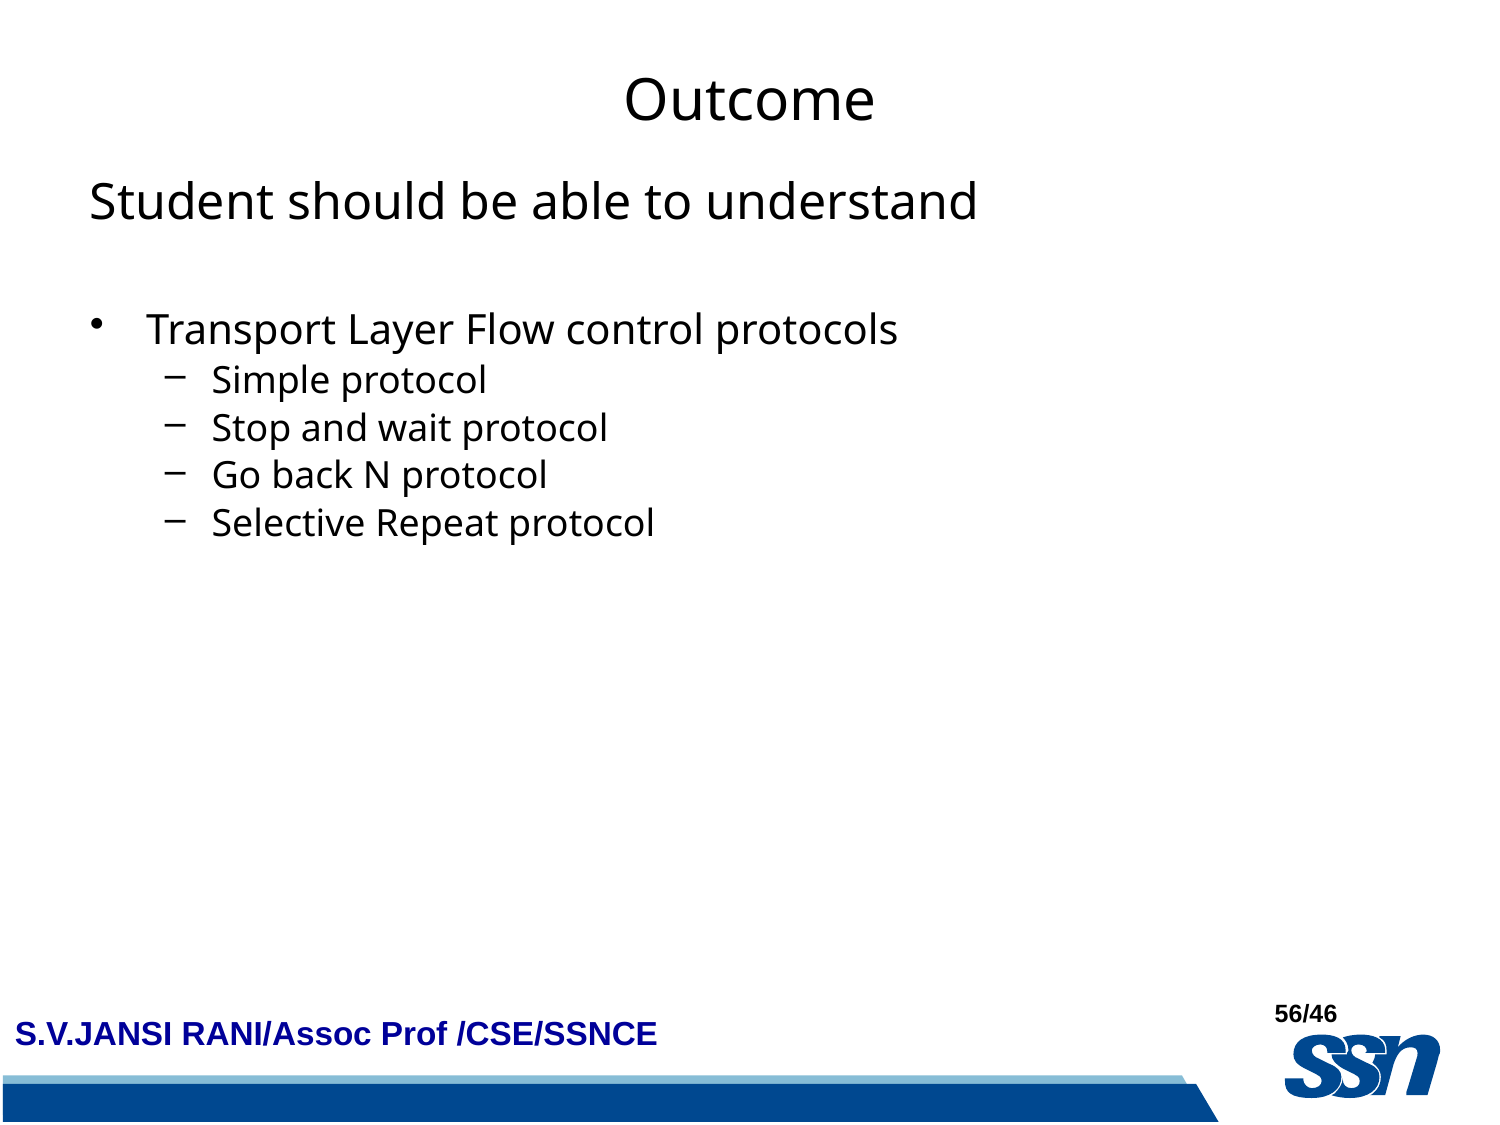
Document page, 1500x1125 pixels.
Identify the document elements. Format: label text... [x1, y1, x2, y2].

title Outcome [74, 44, 1426, 151]
list Student should be able to understand Transport Layer Flow control protocols Simple protocol Stop and wait protocol Go back N protocol Selective Repeat protocol [74, 162, 1426, 1006]
